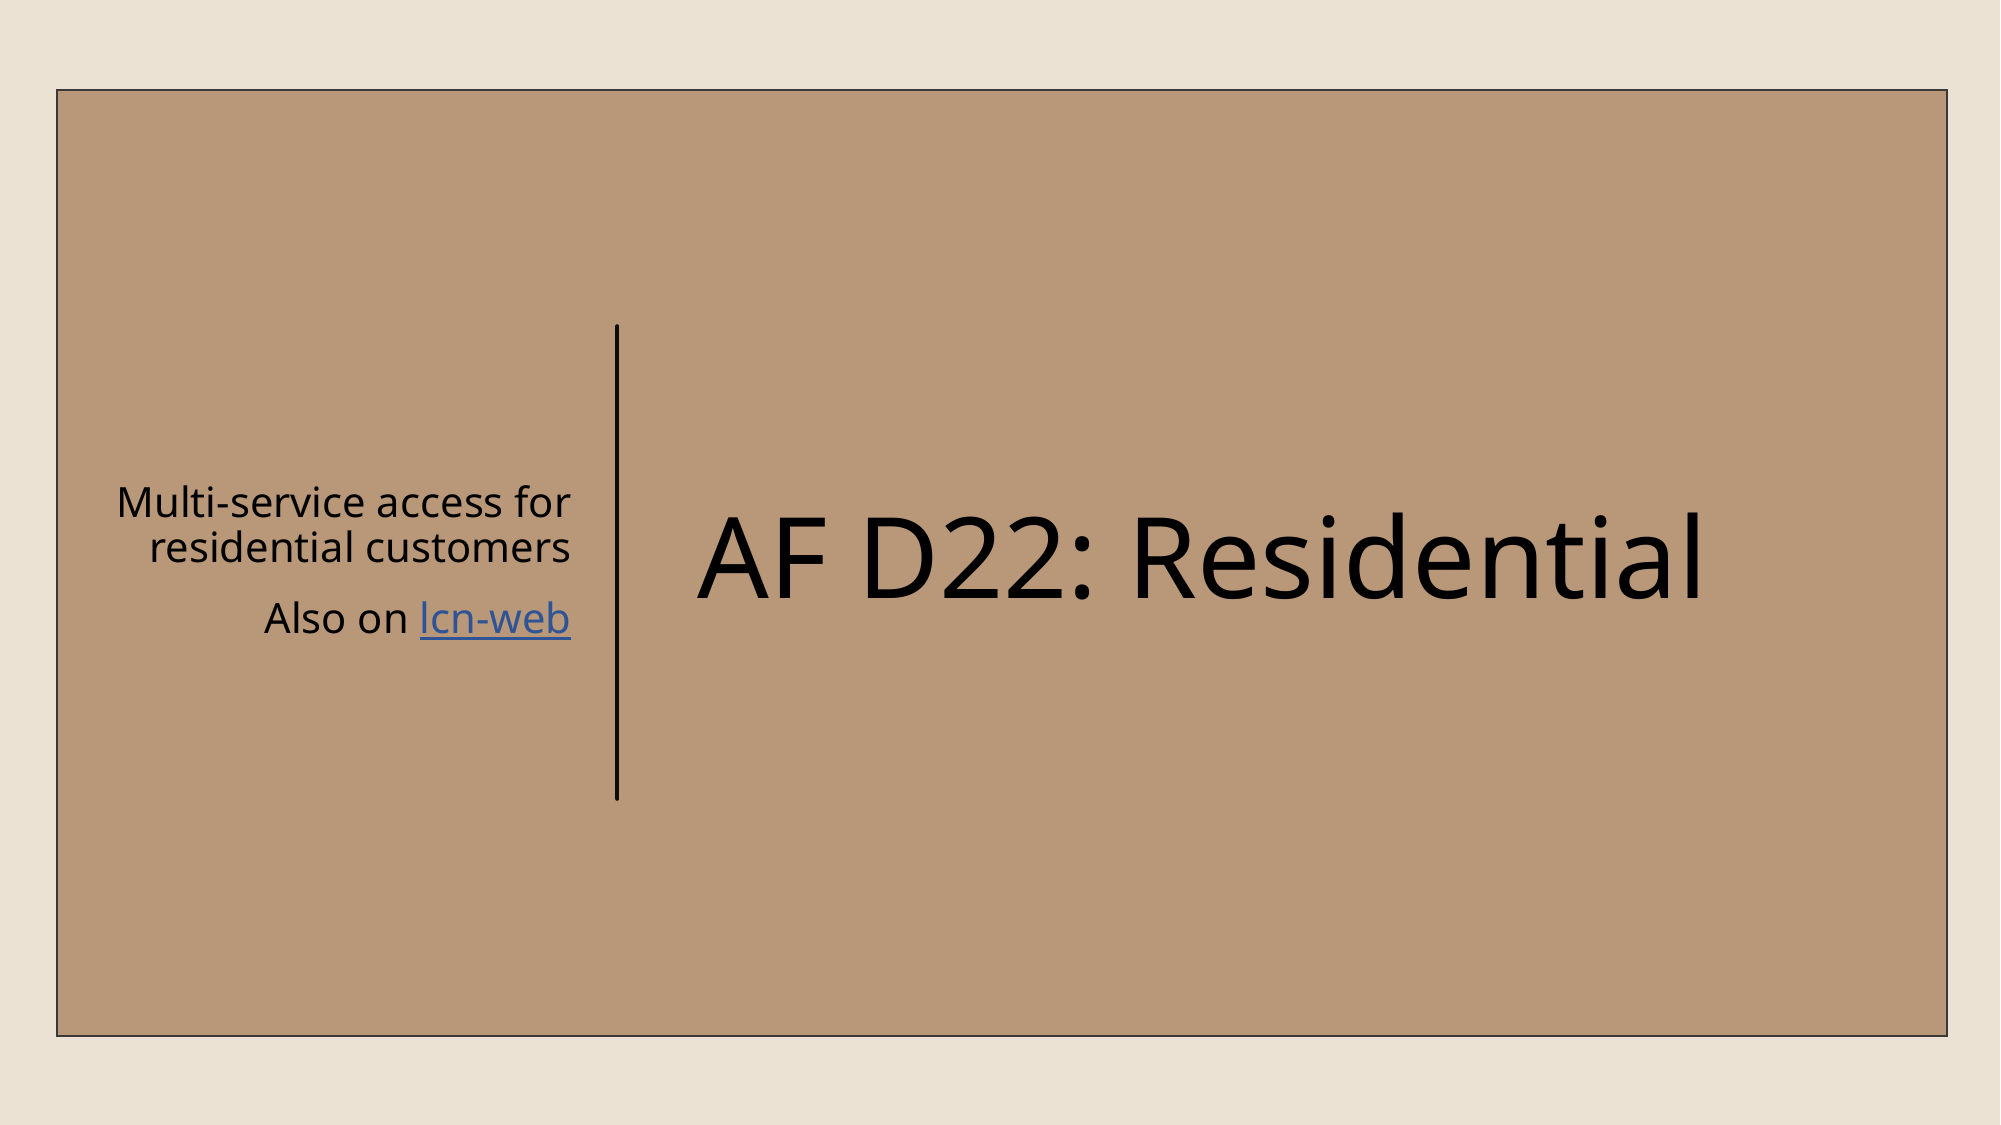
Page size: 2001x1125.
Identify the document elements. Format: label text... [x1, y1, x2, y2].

list Multi-service access for residential customers Also on lcn-web [90, 208, 587, 917]
title AF D22: Residential [645, 208, 1910, 917]
